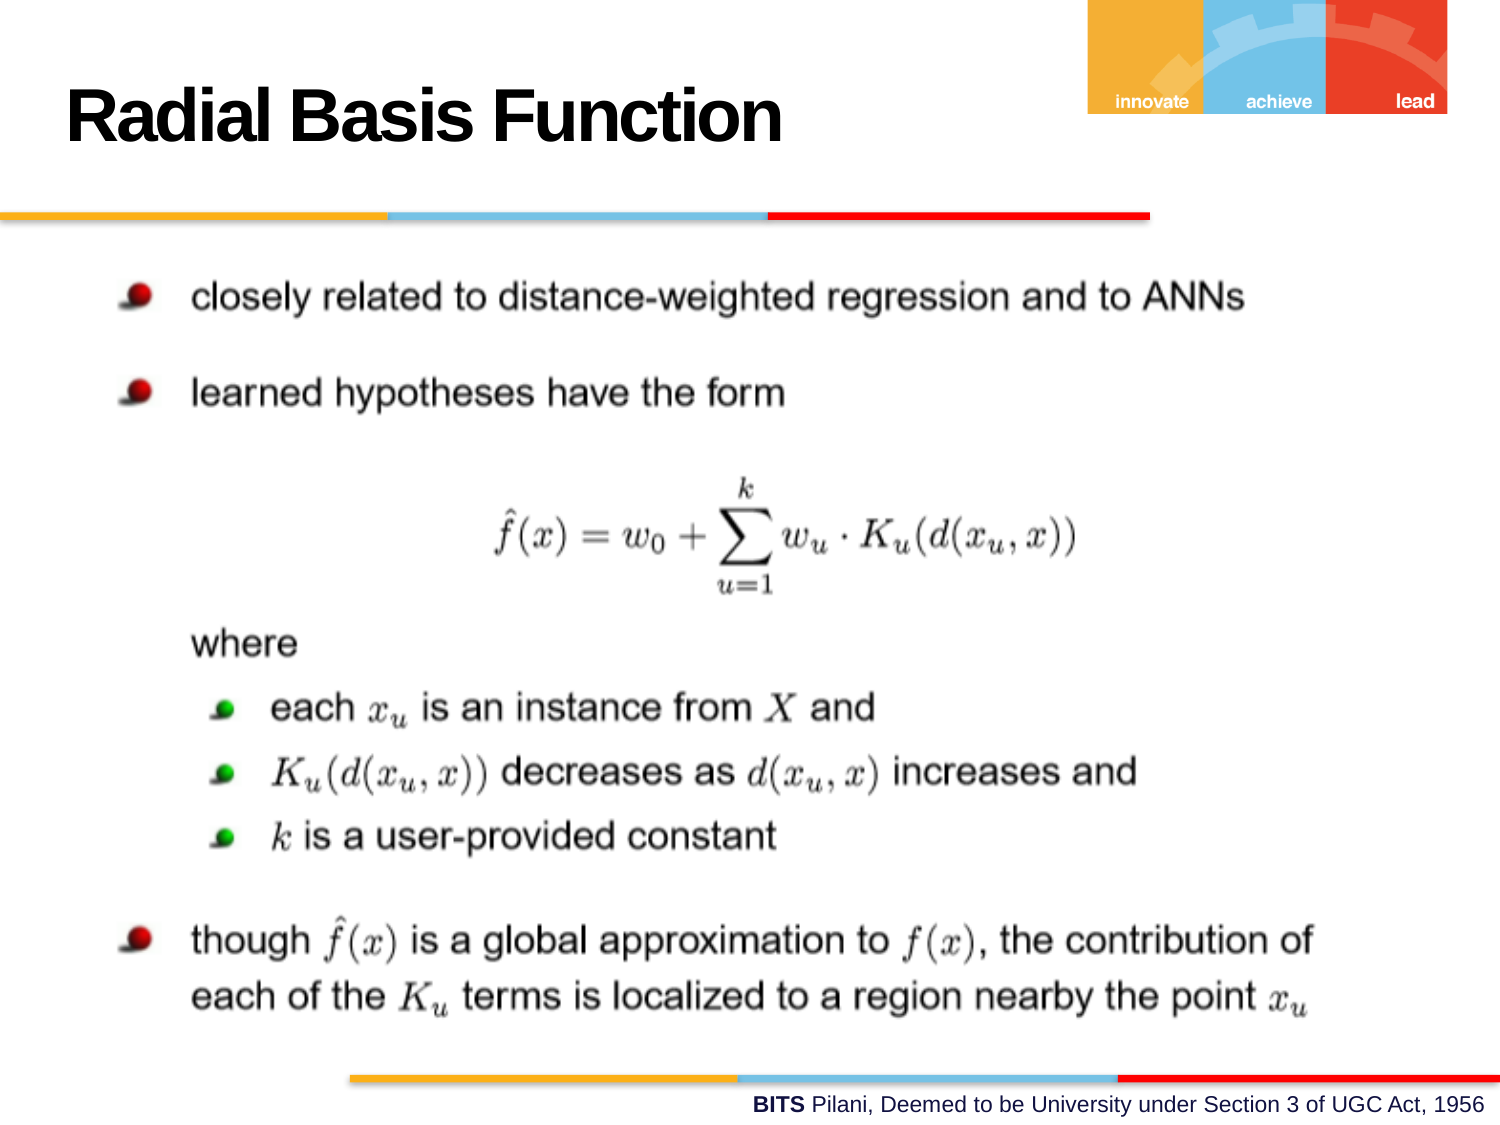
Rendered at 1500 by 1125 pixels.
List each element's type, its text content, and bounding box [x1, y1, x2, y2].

picture [1087, 0, 1448, 114]
list Radial Basis Function [49, 24, 1088, 213]
picture [112, 274, 1331, 1037]
